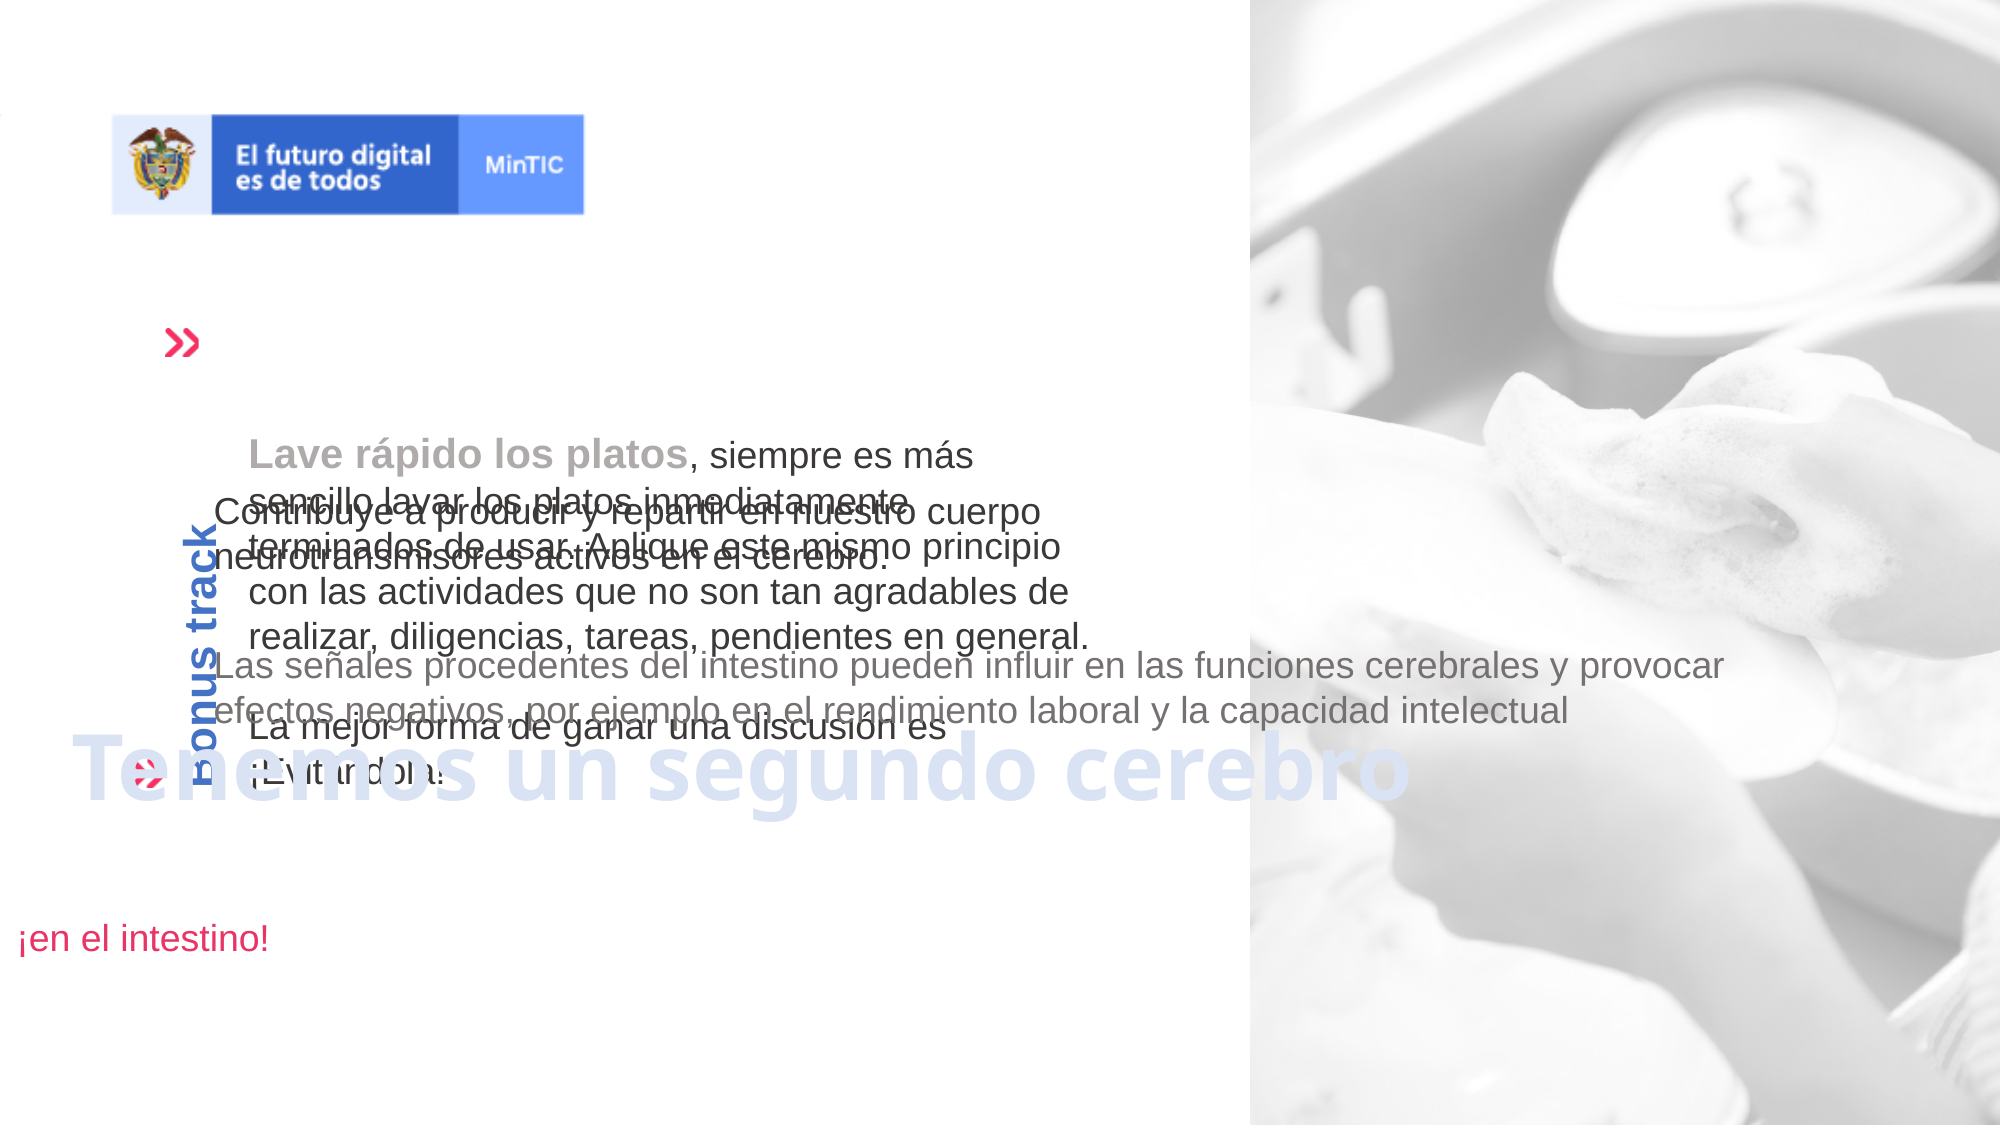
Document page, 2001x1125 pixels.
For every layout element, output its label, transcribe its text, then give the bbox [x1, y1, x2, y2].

text_box Contribuye a producir y repartir en nuestro cuerpo neurotransmisores activos en el cerebro. [198, 479, 1171, 585]
text_box ¡en el intestino! [1, 906, 286, 967]
text_box Bonus track [162, 354, 233, 701]
text_box Lave rápido los platos, siempre es más sencillo lavar los platos inmediatamente terminados de usar. Aplique este mismo principio con las actividades que no son tan agradables de realizar, diligencias, tareas, pendientes en general. La mejor forma de ganar una discusión es ¡Evitándola! [233, 585, 1113, 633]
text_box Las señales procedentes del intestino pueden influir en las funciones cerebrales y provocar efectos negativos, por ejemplo en el rendimiento laboral y la capacidad intelectual [198, 633, 1249, 739]
text_box Tenemos un segundo cerebro [56, 701, 1249, 827]
text_box Lave rápido los platos, siempre es más sencillo lavar los platos inmediatamente terminados de usar. Aplique este mismo principio con las actividades que no son tan agradables de realizar, diligencias, tareas, pendientes en general. La mejor forma de ganar una discusión es ¡Evitándola! [233, 419, 1113, 479]
picture [0, 0, 2000, 1125]
